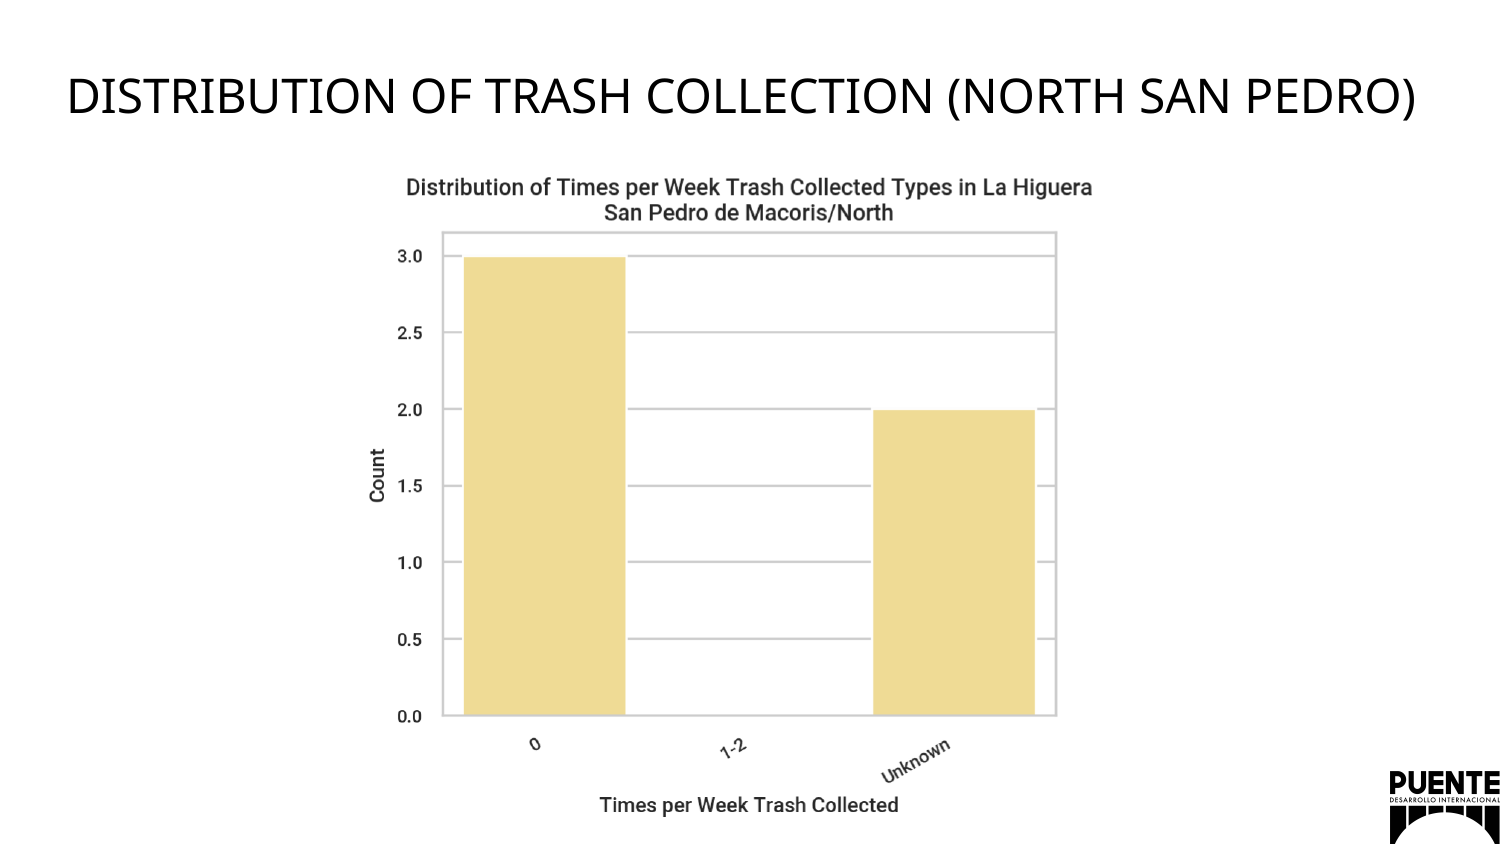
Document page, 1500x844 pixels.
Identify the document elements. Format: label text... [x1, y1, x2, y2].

picture [1390, 770, 1500, 844]
picture [348, 172, 1108, 823]
title DISTRIBUTION OF TRASH COLLECTION (NORTH SAN PEDRO) [51, 50, 1449, 145]
